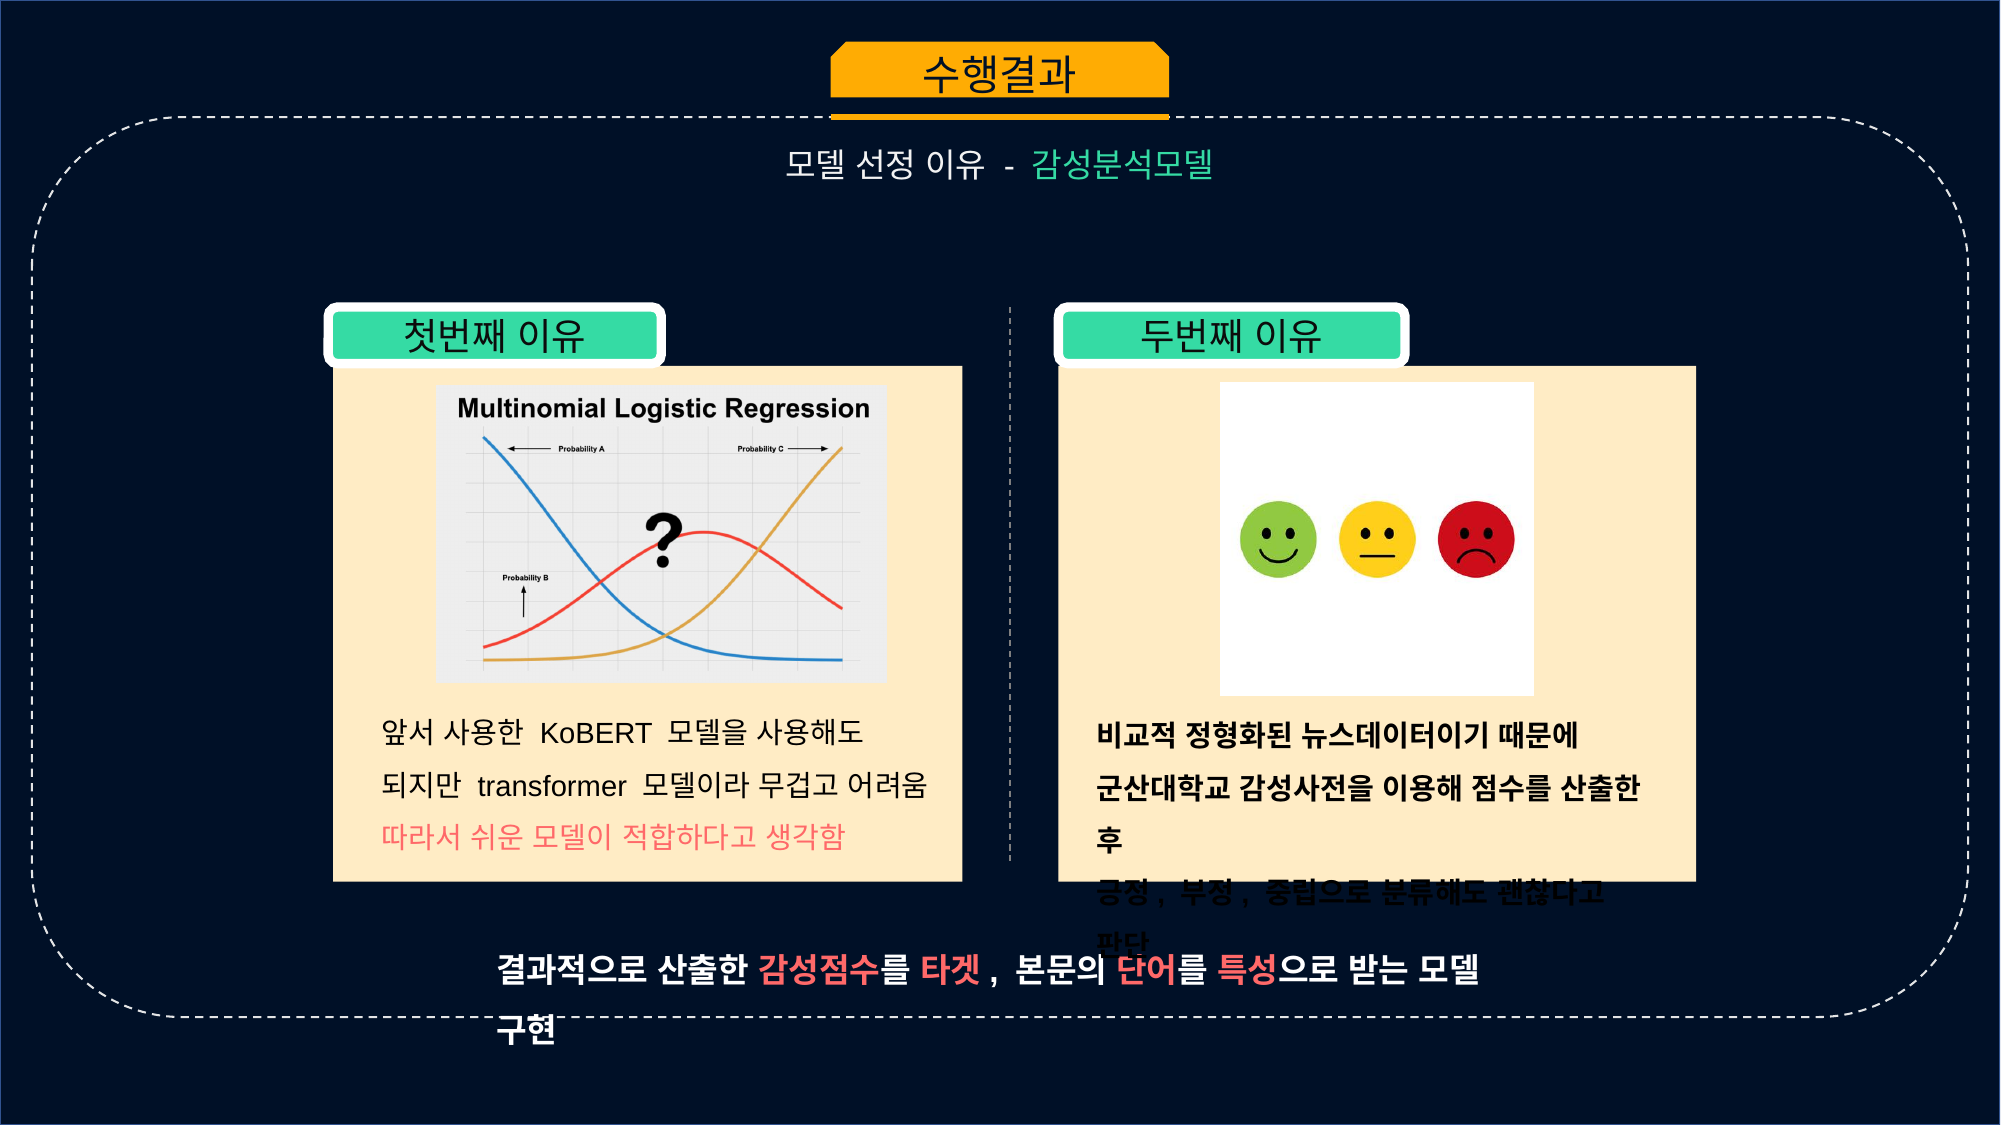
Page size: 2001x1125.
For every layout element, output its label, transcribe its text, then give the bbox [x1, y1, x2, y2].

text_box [328, 306, 1697, 882]
text_box [31, 117, 1969, 1018]
text_box 모델 선정 이유 - 감성분석모델 [718, 137, 1282, 192]
picture [1220, 382, 1534, 696]
text_box 수행결과 [830, 41, 1170, 98]
picture [436, 385, 887, 684]
text_box 결과적으로 산출한 감성점수를 타겟, 본문의 단어를 특성으로 받는 모델 구현 [481, 922, 1519, 1057]
